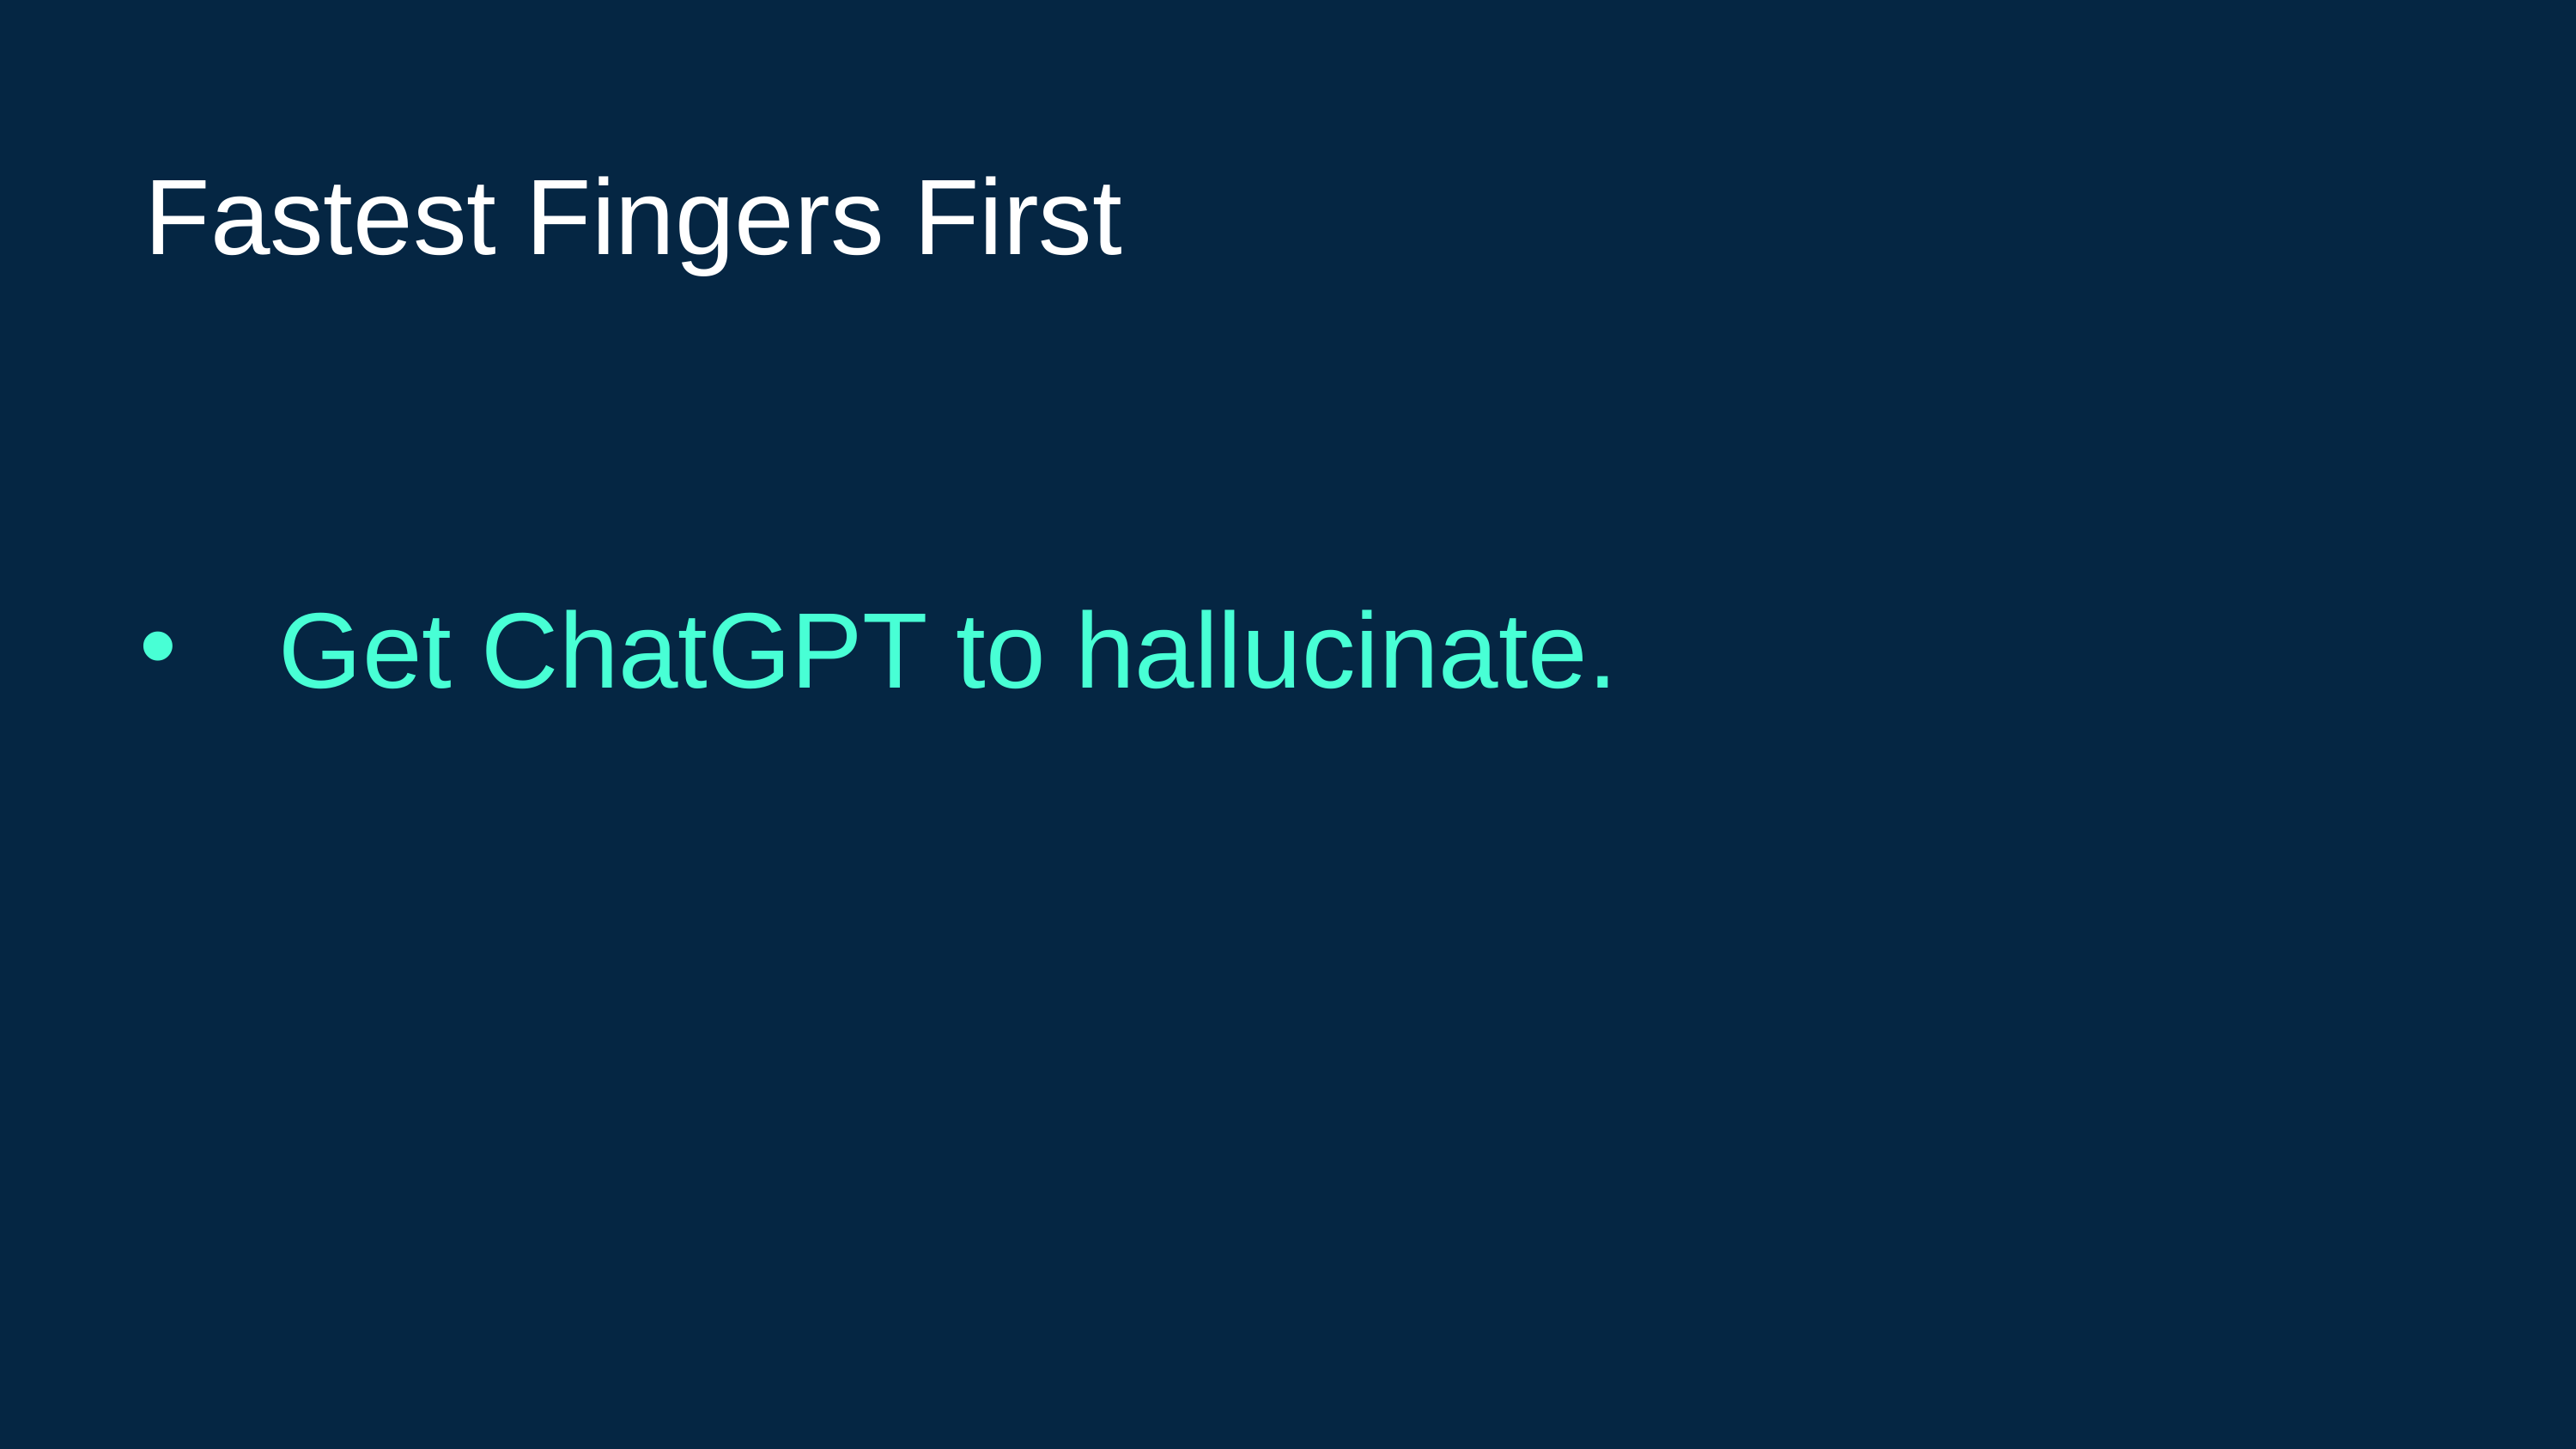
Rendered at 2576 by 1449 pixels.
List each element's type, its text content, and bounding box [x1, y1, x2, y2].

text_box Get ChatGPT to hallucinate. [0, 516, 1733, 710]
text_box Fastest Fingers First [144, 125, 1188, 276]
